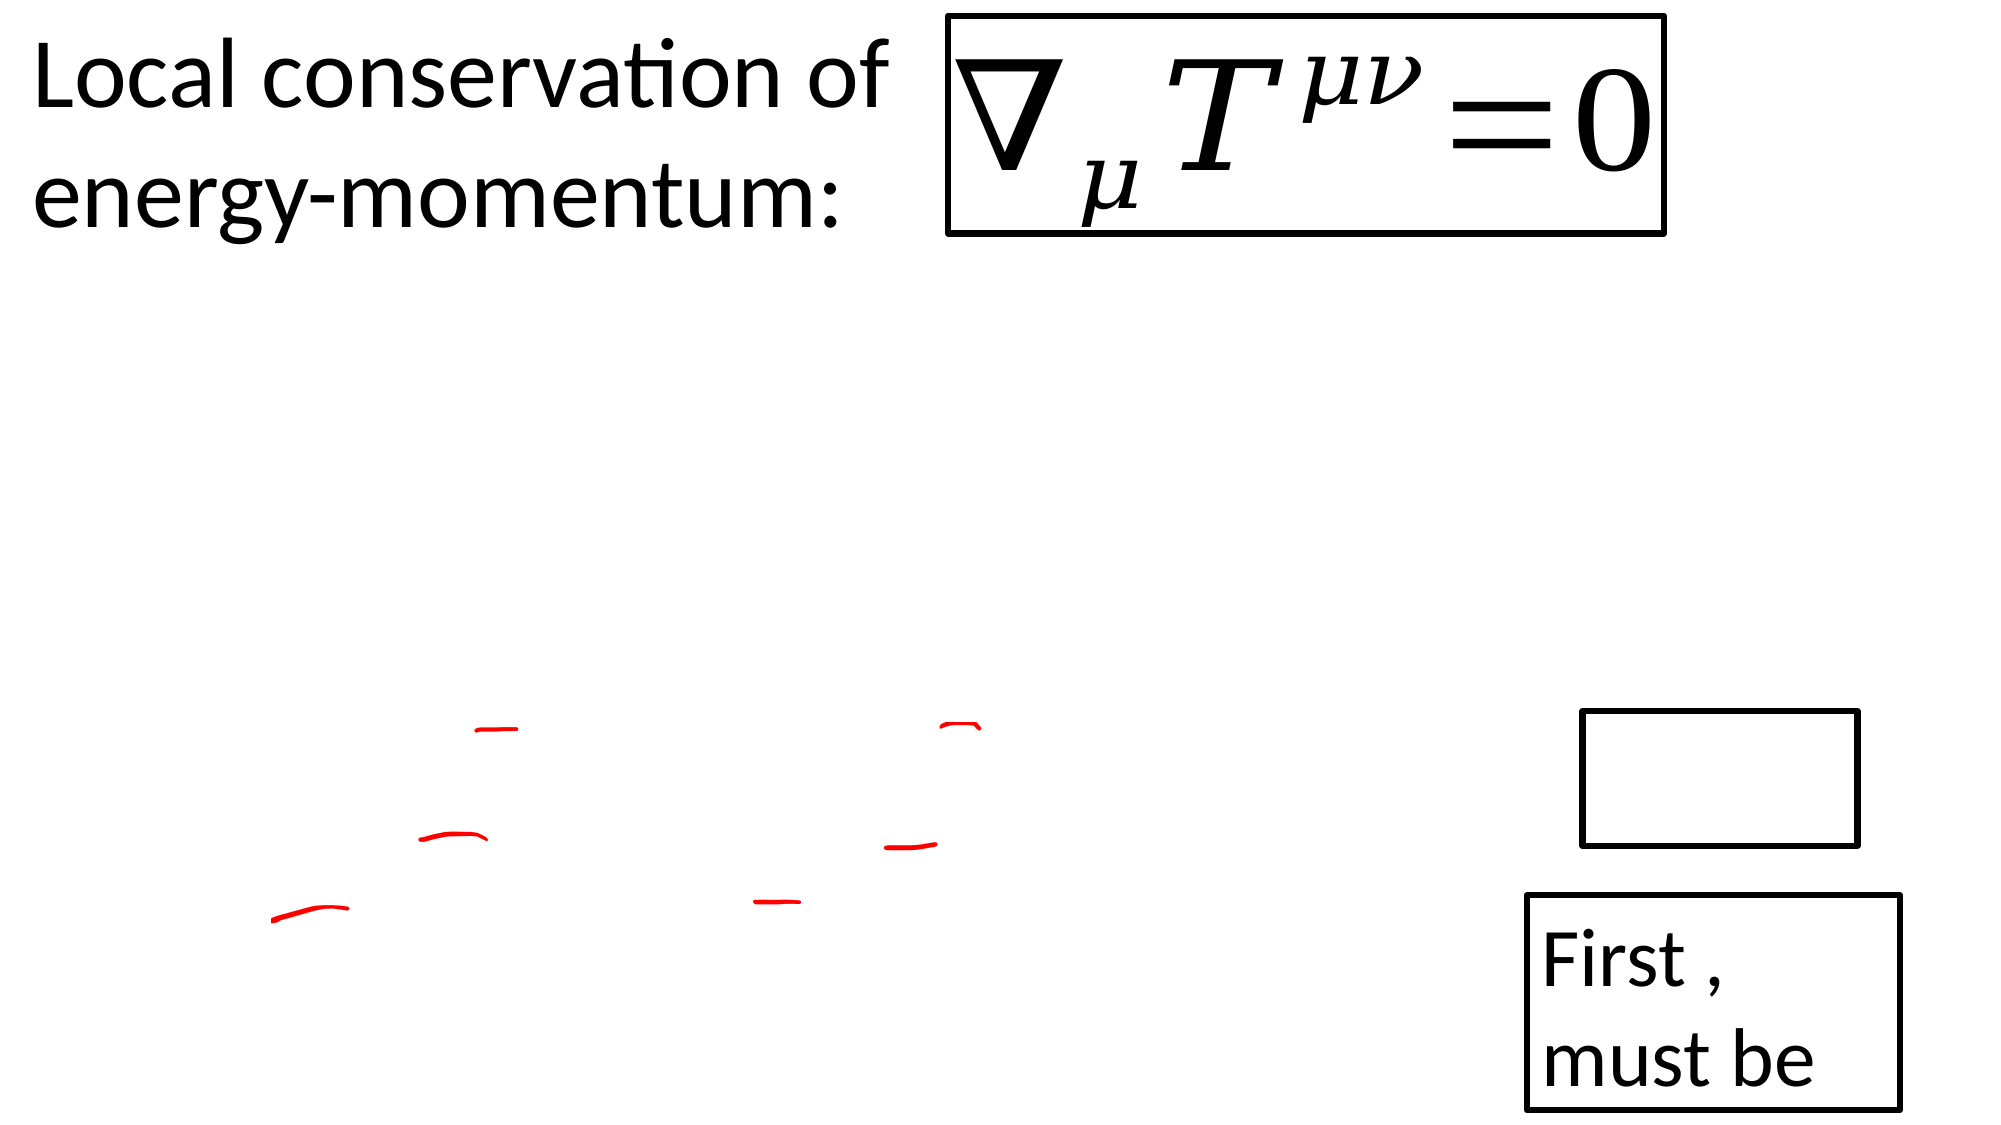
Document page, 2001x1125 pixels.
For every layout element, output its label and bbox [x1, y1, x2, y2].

text_box [17, 0, 1661, 258]
picture [271, 722, 991, 932]
